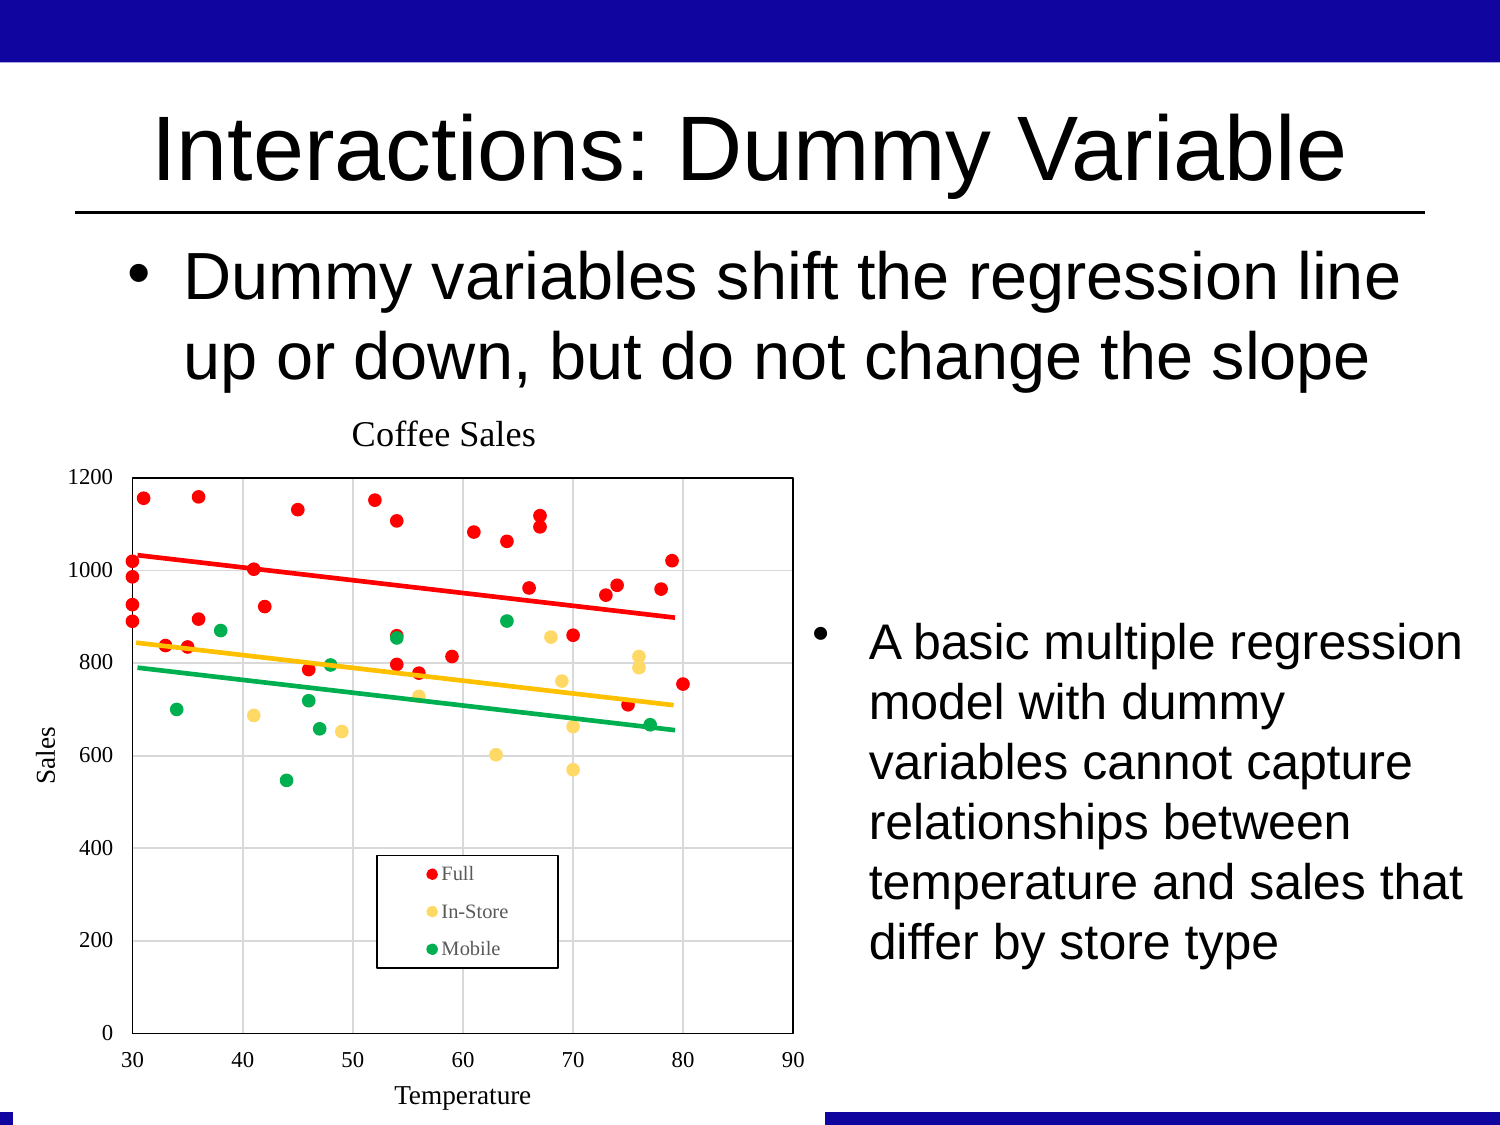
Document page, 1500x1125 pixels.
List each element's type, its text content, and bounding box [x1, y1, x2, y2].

title Interactions: Dummy Variable [112, 50, 1388, 224]
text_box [137, 667, 676, 731]
text_box A basic multiple regression model with dummy variables cannot capture relationships between temperature and sales that differ by store type [829, 601, 1498, 797]
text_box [135, 642, 674, 668]
list Dummy variables shift the regression line up or down, but do not change the slope [112, 224, 1450, 421]
picture [12, 395, 826, 1125]
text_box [137, 554, 676, 618]
